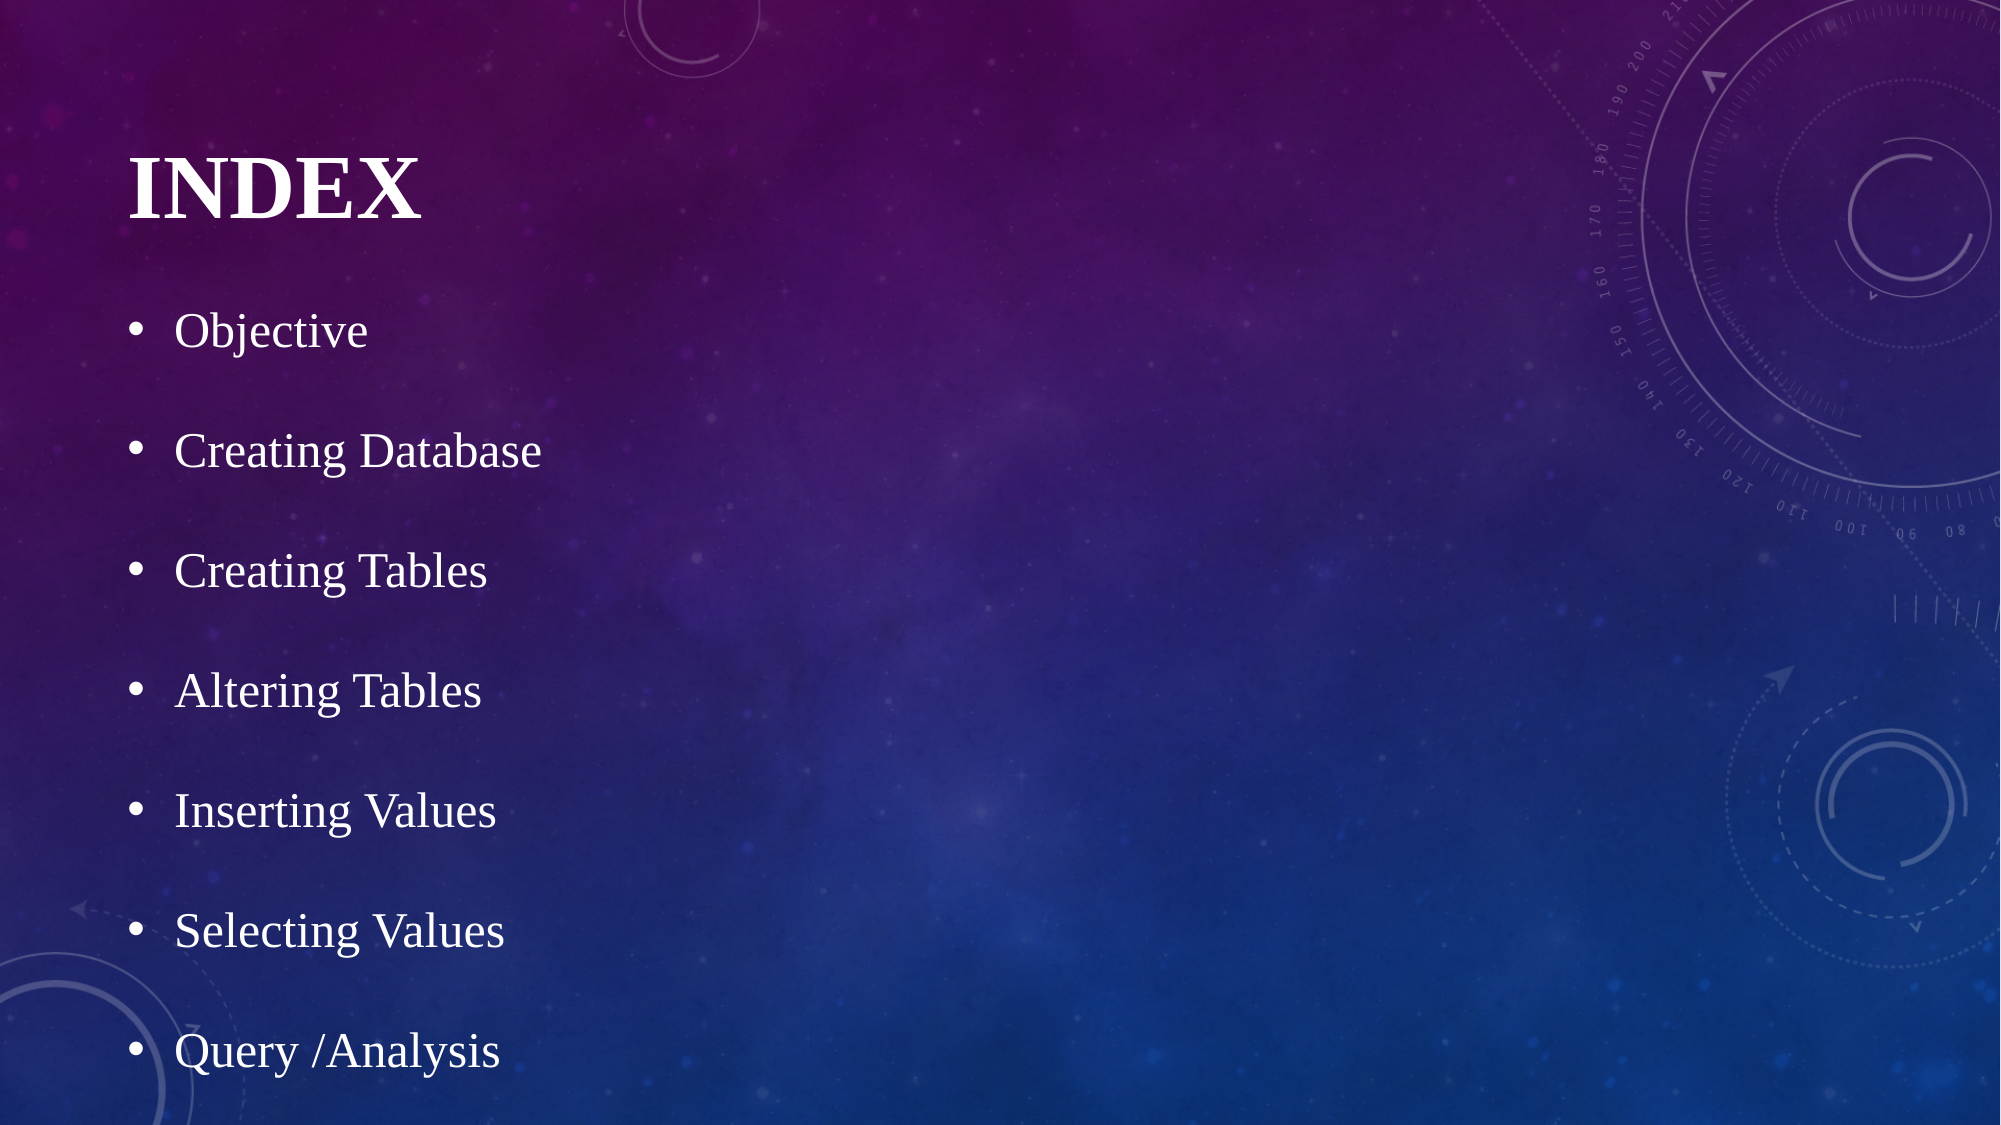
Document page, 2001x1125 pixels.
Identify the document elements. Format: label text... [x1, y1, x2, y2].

title Index [112, 62, 1775, 302]
text_box Objective Creating Database Creating Tables Altering Tables Inserting Values Selecting Values Query /Analysis [112, 290, 1542, 1086]
picture [0, 0, 2001, 1125]
